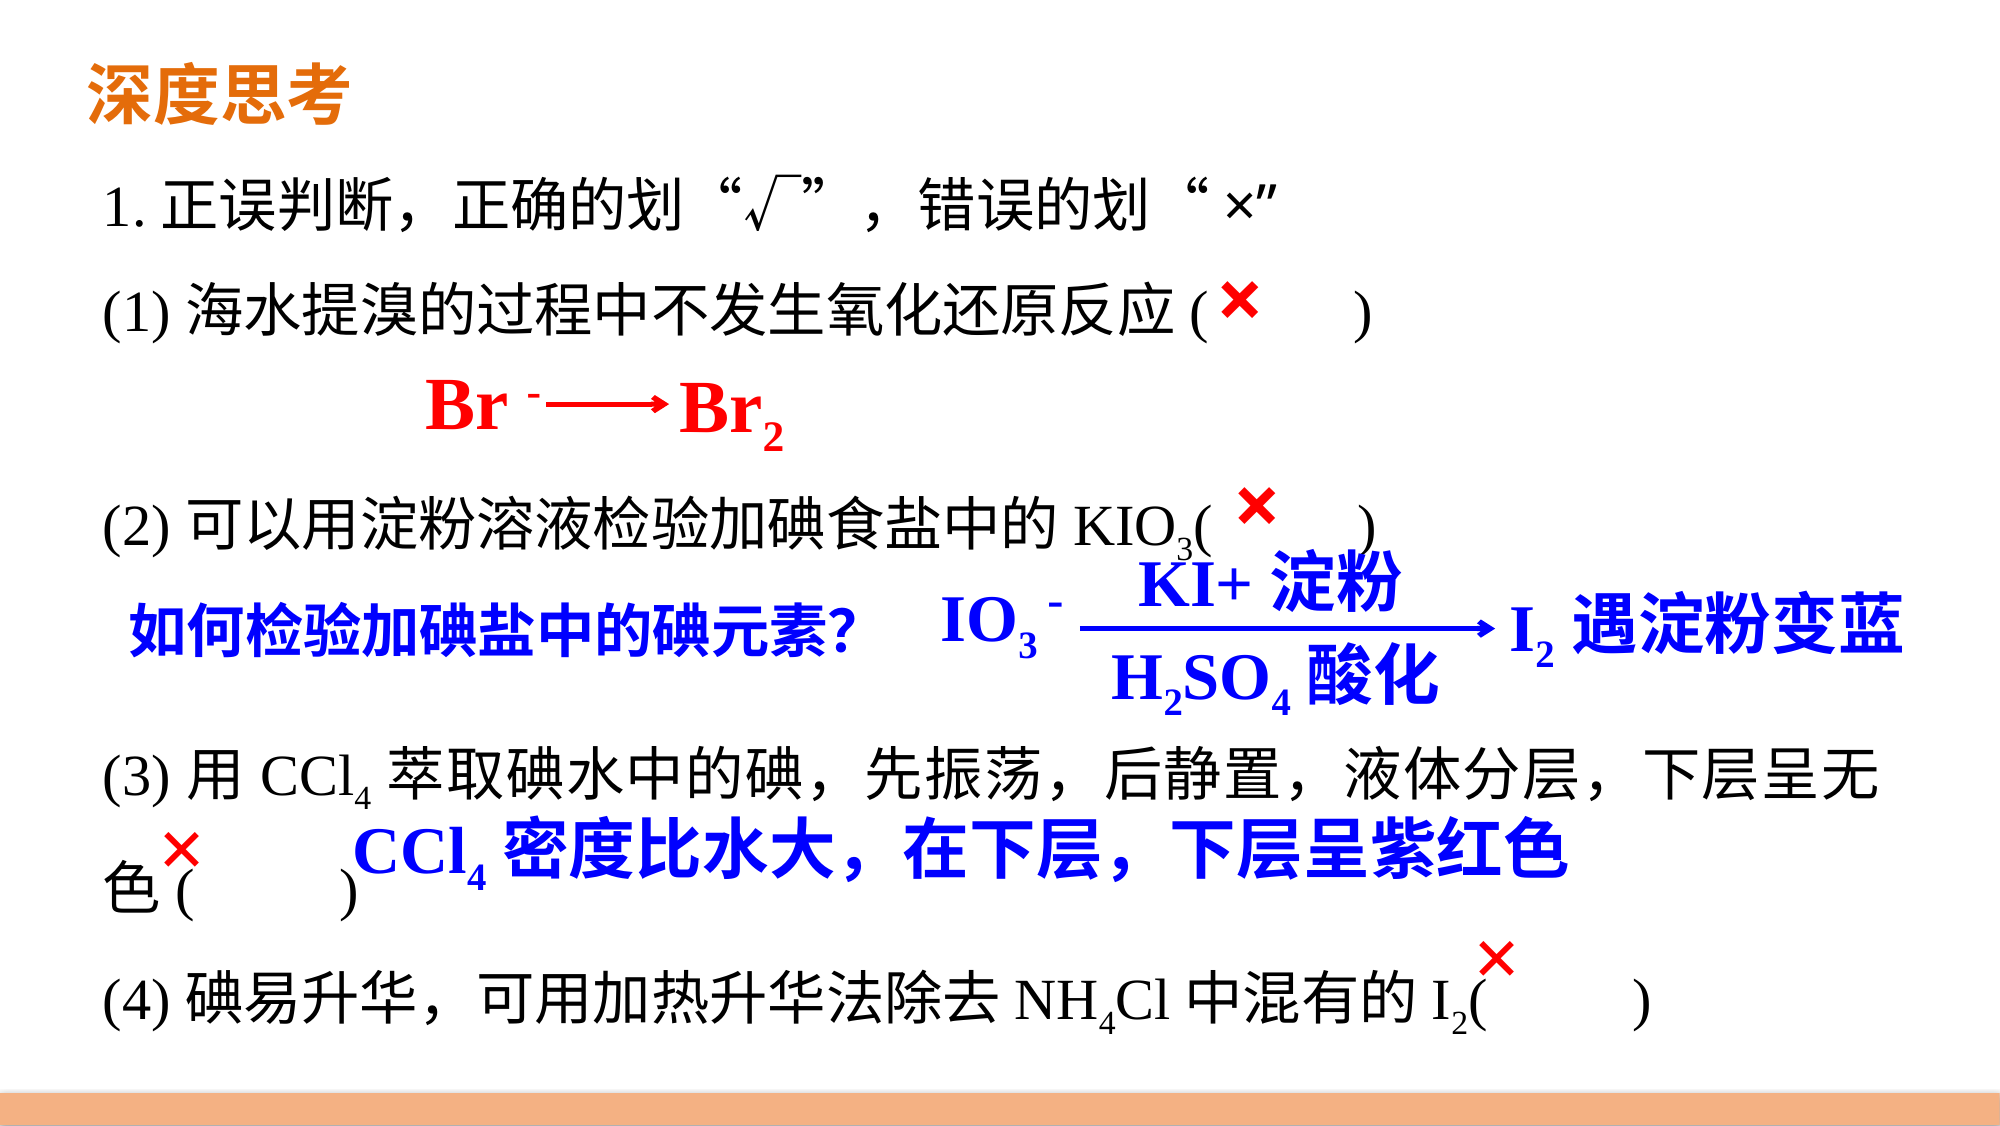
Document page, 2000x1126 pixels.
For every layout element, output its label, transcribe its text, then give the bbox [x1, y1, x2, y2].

text_box KI+淀粉 [1123, 531, 1419, 625]
text_box × [1201, 239, 1279, 354]
text_box 如何检验加碘盐中的碘元素？ [113, 586, 901, 672]
text_box Br - [411, 346, 557, 452]
text_box 1.正误判断，正确的划“√”，错误的划“×” (1)海水提溴的过程中不发生氧化还原反应( ) (2)可以用淀粉溶液检验加碘食盐中的KIO3( ) (3)用CCl4萃取碘水中的碘，先振荡，后静置，液体分层，下层呈无色( ) (4)碘易升华，可用加热升华法除去NH4Cl中混有的I2( ) [88, 125, 1895, 1049]
text_box 遇淀粉变蓝 [1556, 574, 1921, 670]
text_box × [1459, 906, 1537, 1011]
text_box IO3 - [925, 550, 1079, 674]
text_box CCl4密度比水大，在下层，下层呈紫红色 [337, 799, 1585, 906]
text_box H2SO4酸化 [1096, 637, 1456, 731]
text_box 深度思考 [66, 42, 430, 143]
text_box Br2 [664, 349, 800, 468]
text_box [0, 1092, 2000, 1126]
text_box I2 [1494, 576, 1570, 683]
text_box × [1219, 444, 1297, 531]
text_box × [144, 787, 222, 902]
